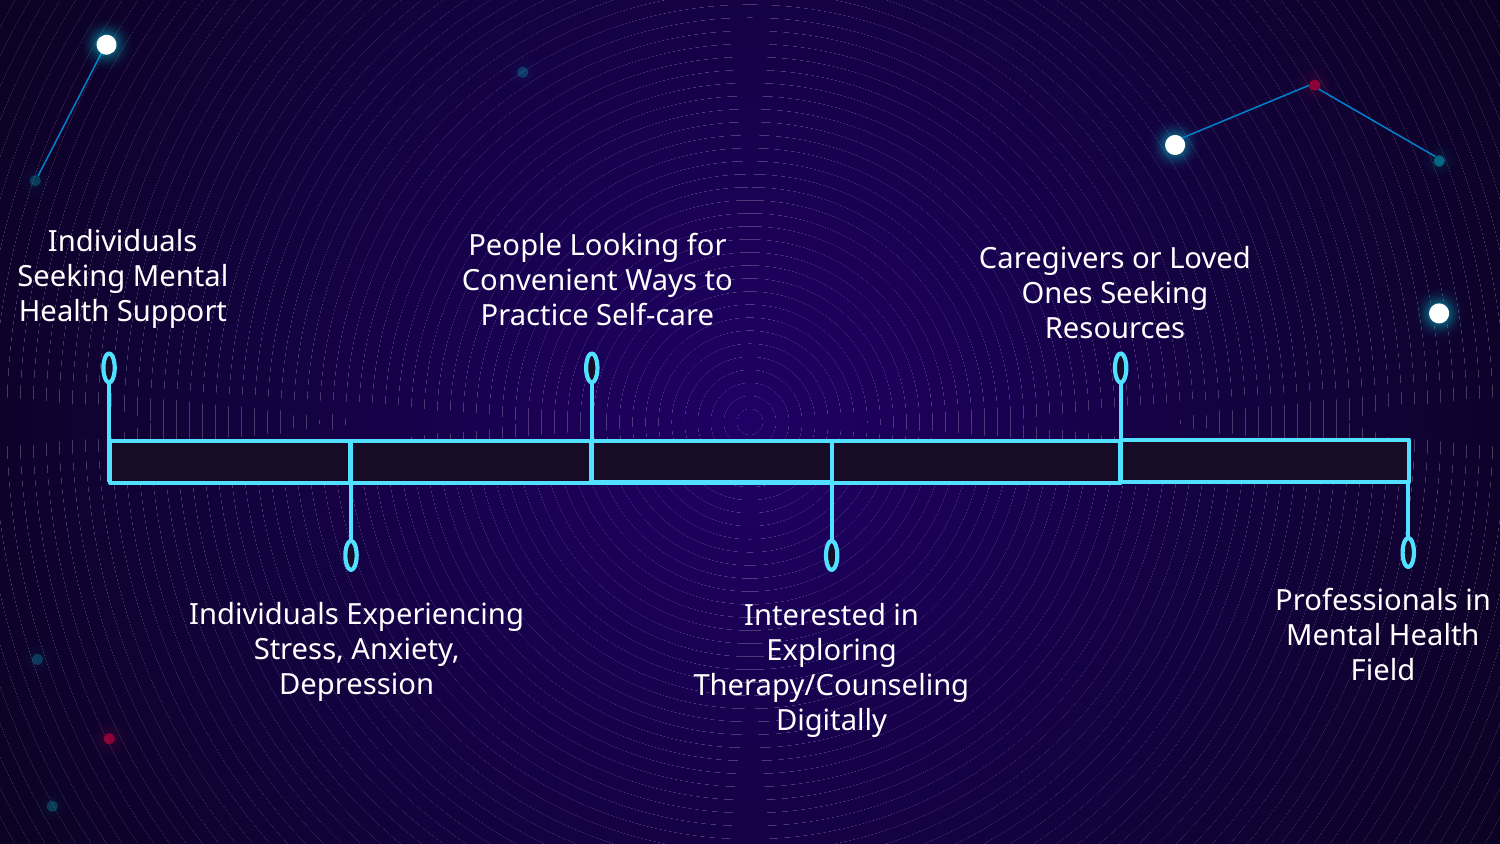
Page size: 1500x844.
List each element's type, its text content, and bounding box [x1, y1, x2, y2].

text_box Professionals in Mental Health Field [1245, 574, 1500, 694]
text_box [103, 733, 115, 745]
text_box Interested in Exploring Therapy/Counseling Digitally [661, 588, 1002, 744]
text_box [517, 66, 529, 78]
text_box Individuals Experiencing Stress, Anxiety, Depression [174, 587, 540, 708]
text_box Individuals Seeking Mental Health Support [0, 214, 261, 335]
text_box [103, 353, 1415, 570]
text_box [31, 653, 43, 665]
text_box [1164, 79, 1446, 167]
text_box People Looking for Convenient Ways to Practice Self-care [437, 218, 758, 339]
text_box Caregivers or Loved Ones Seeking Resources [945, 232, 1285, 351]
text_box [46, 800, 58, 812]
